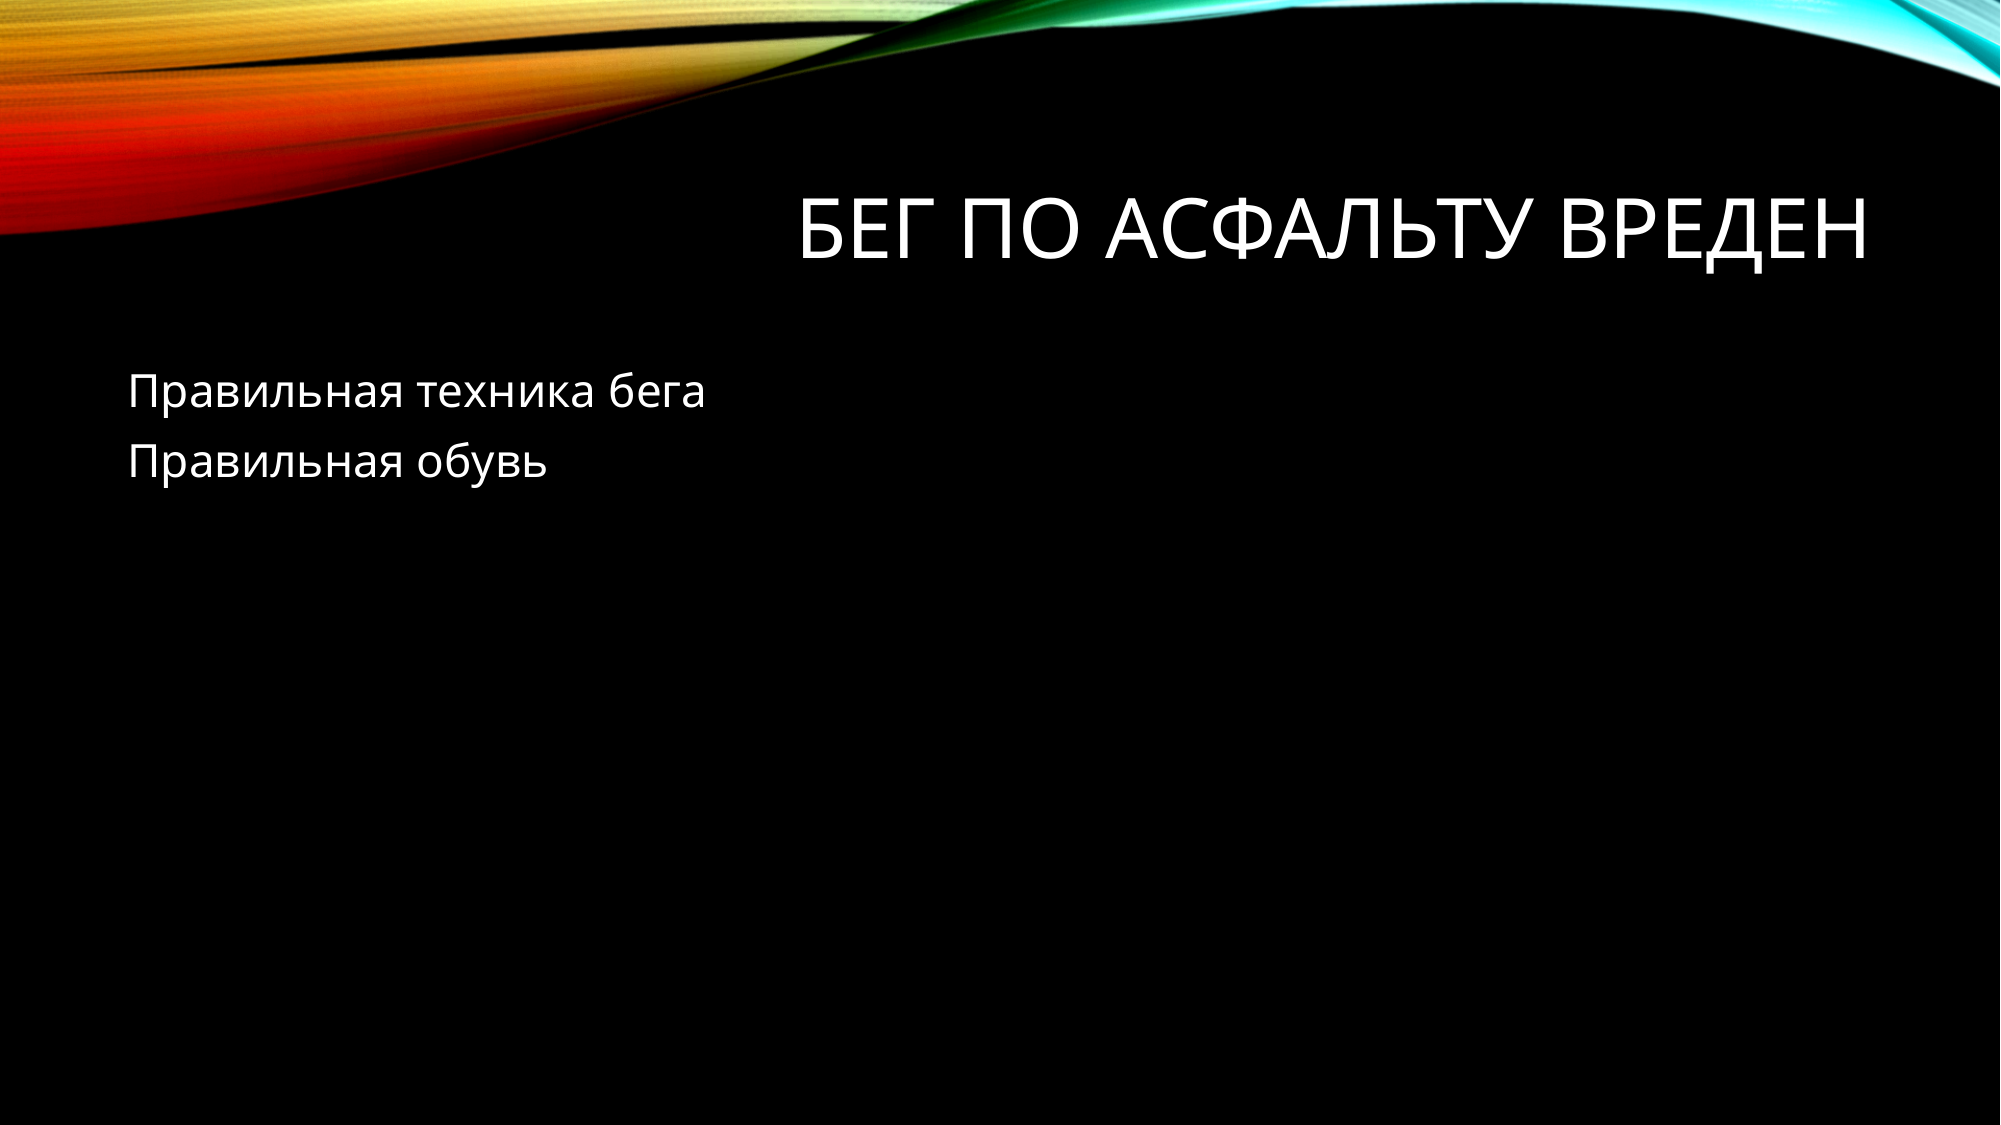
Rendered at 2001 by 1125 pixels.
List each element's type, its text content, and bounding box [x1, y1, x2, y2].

picture [0, 0, 2000, 237]
list Правильная техника бега Правильная обувь [112, 360, 1888, 1021]
title Бег по асфальту вреден [474, 125, 1888, 338]
